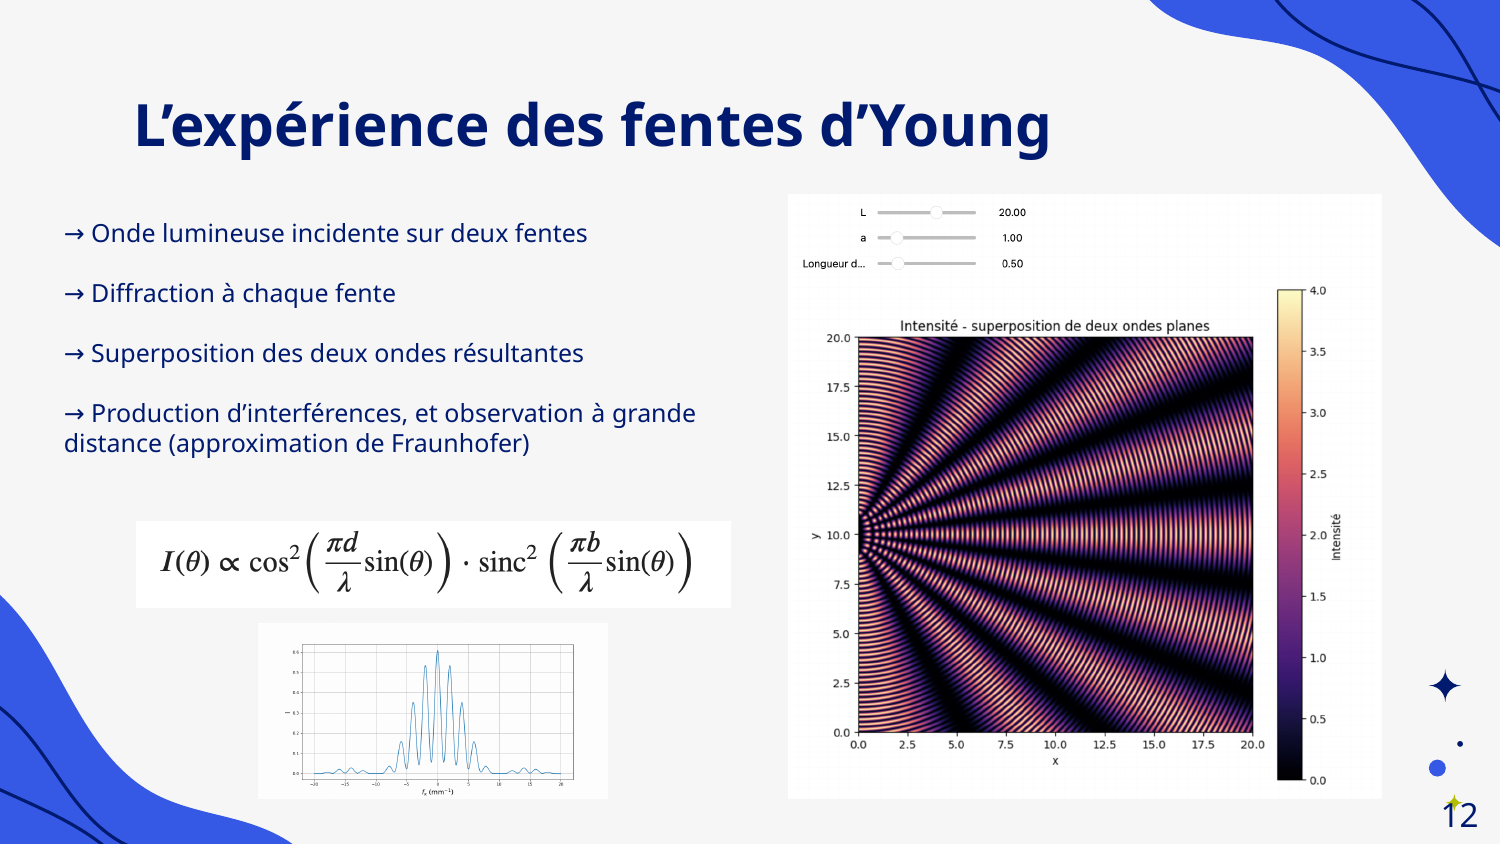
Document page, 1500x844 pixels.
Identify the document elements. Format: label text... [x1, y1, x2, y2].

title L’expérience des fentes d’Young [118, 72, 1382, 167]
picture [258, 623, 609, 799]
picture [136, 520, 731, 609]
picture [787, 193, 1383, 799]
slide_number 12 [1403, 779, 1494, 844]
text_box → Onde lumineuse incidente sur deux fentes → Diffraction à chaque fente → Superposition des deux ondes résultantes → Production d’interférences, et observation à grande distance (approximation de Fraunhofer) [48, 202, 767, 473]
